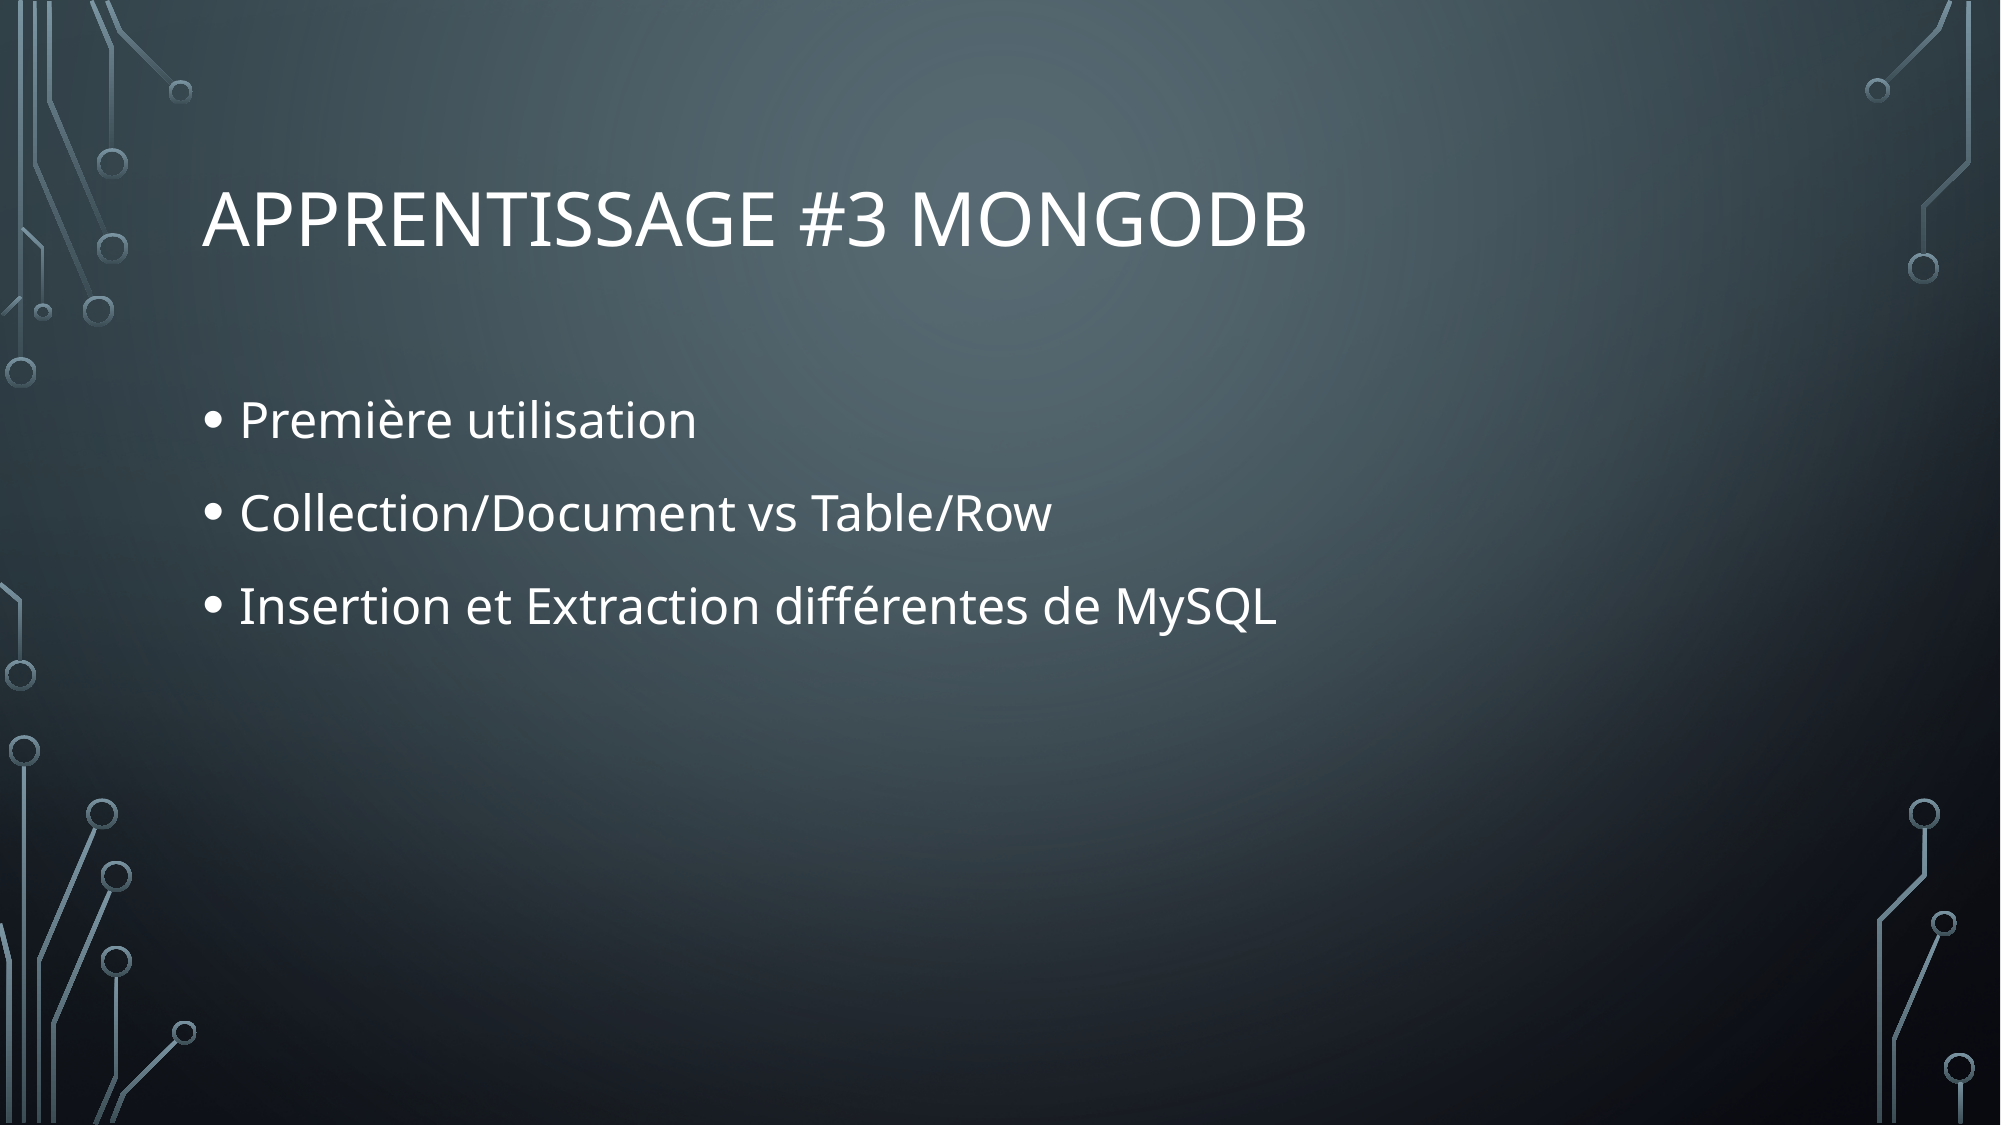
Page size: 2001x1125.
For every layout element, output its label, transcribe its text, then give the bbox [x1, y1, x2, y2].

list Première utilisation Collection/Document vs Table/Row Insertion et Extraction différentes de MySQL [187, 369, 1813, 950]
title Apprentissage #3 Mongodb [187, 101, 1813, 344]
